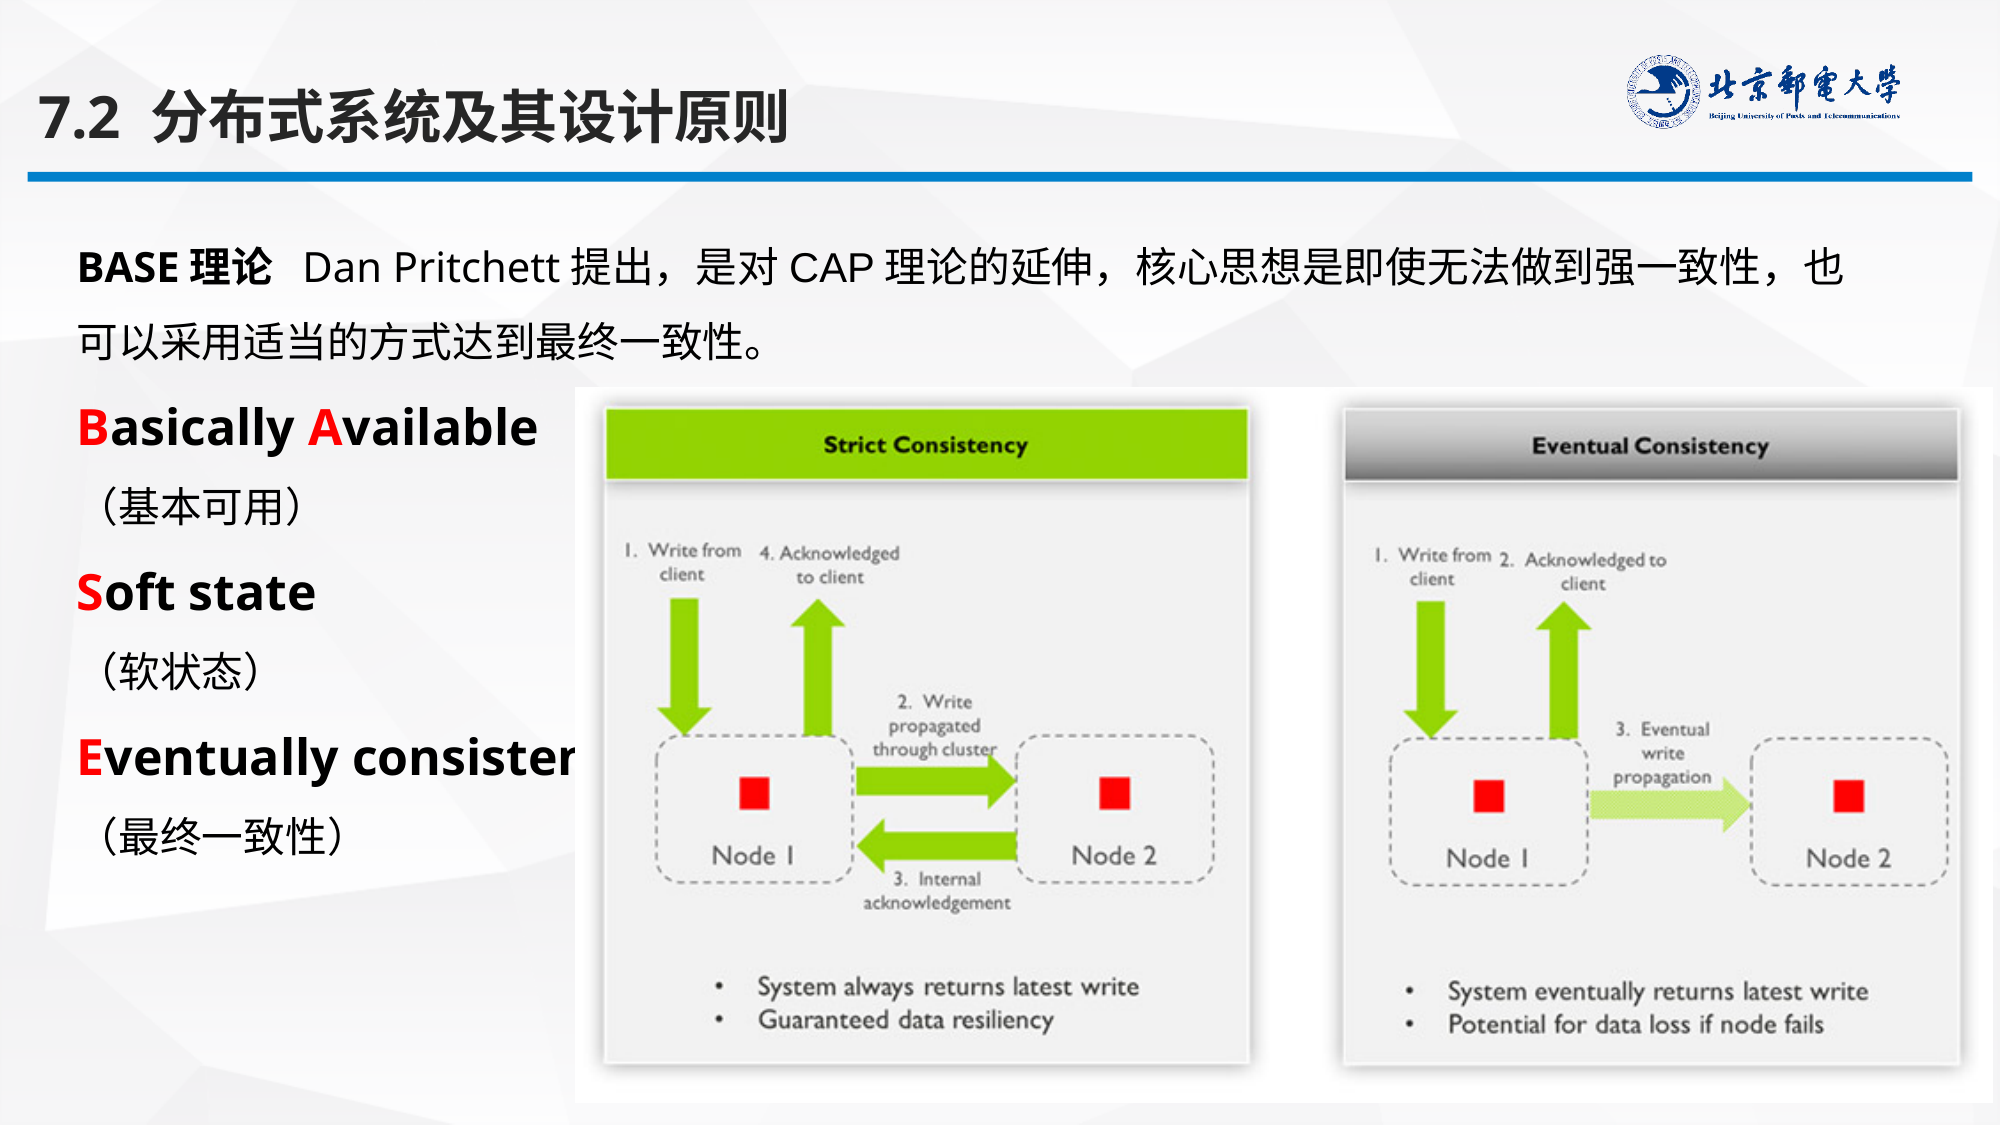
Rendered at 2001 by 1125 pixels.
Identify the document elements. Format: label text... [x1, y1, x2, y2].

text_box [1083, 171, 1973, 183]
text_box 7.2 分布式系统及其设计原则 [23, 73, 1083, 208]
text_box [63, 202, 1953, 387]
text_box BASE理论 Dan Pritchett提出，是对CAP理论的延伸，核心思想是即使无法做到强一致性，也可以采用适当的方式达到最终一致性。 Basically Available （基本可用） Soft state （软状态） Eventually consistent （最终一致性） [0, 208, 1901, 869]
picture [0, 0, 2000, 1125]
